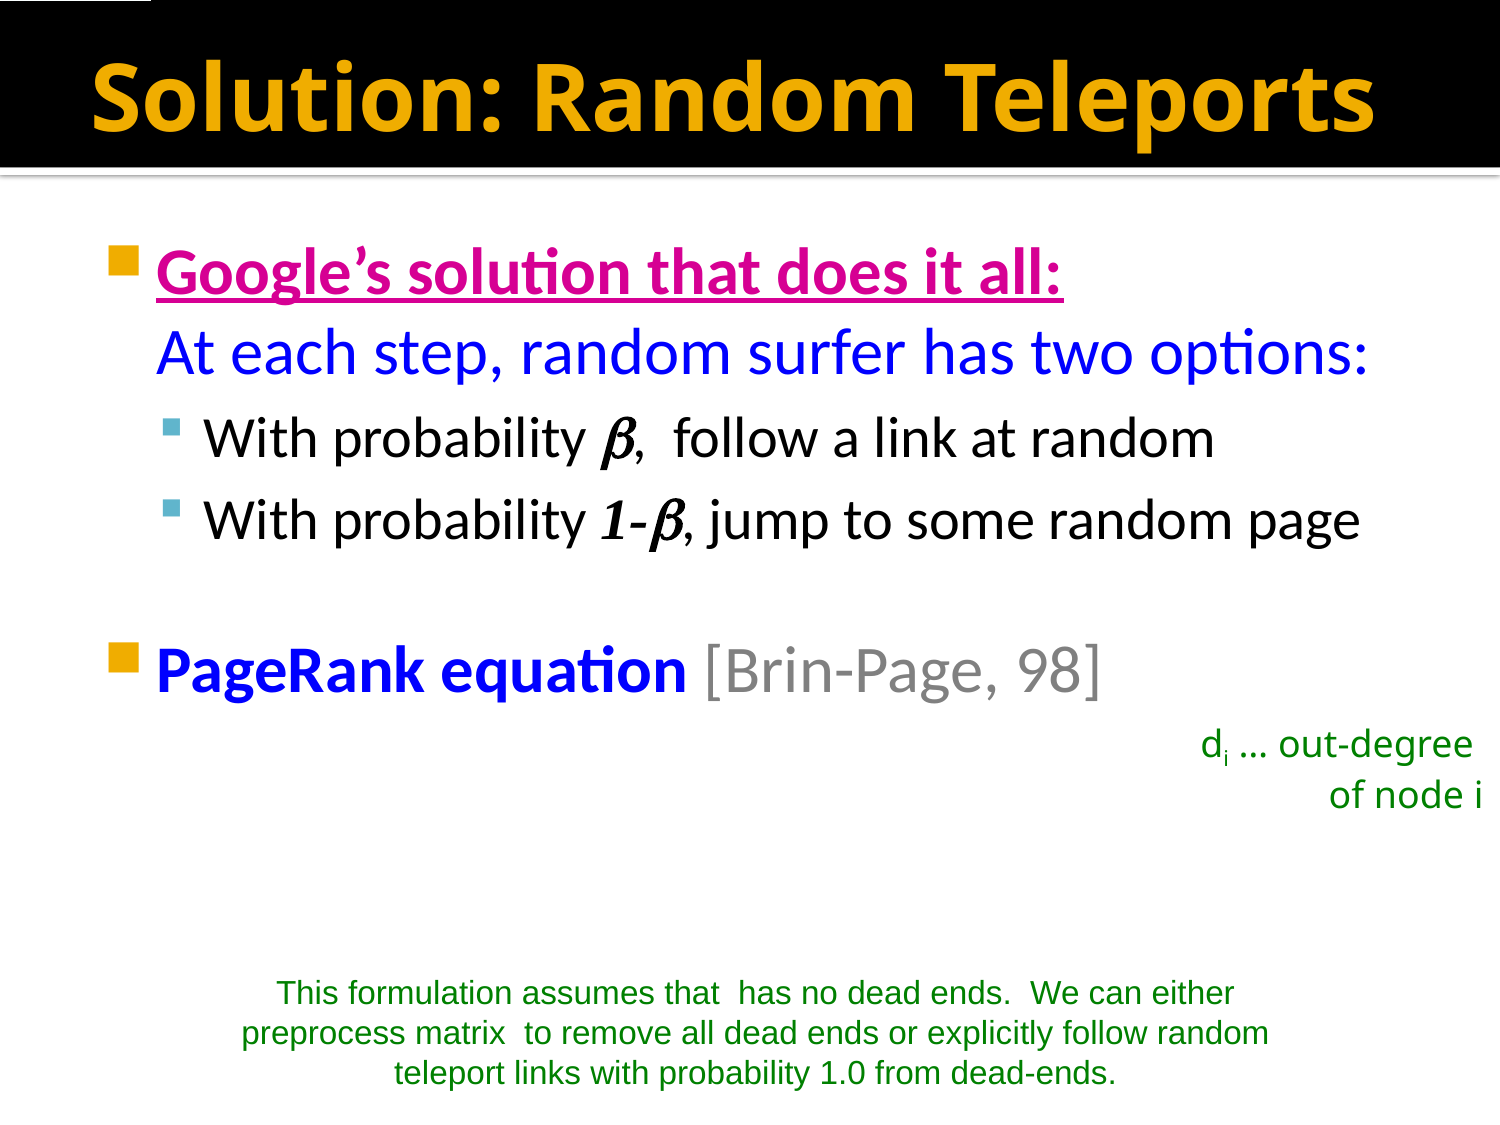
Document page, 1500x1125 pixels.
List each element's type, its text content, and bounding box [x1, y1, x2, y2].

text_box di … out-degree of node i [1086, 712, 1499, 824]
title Solution: Random Teleports [75, 12, 1425, 175]
